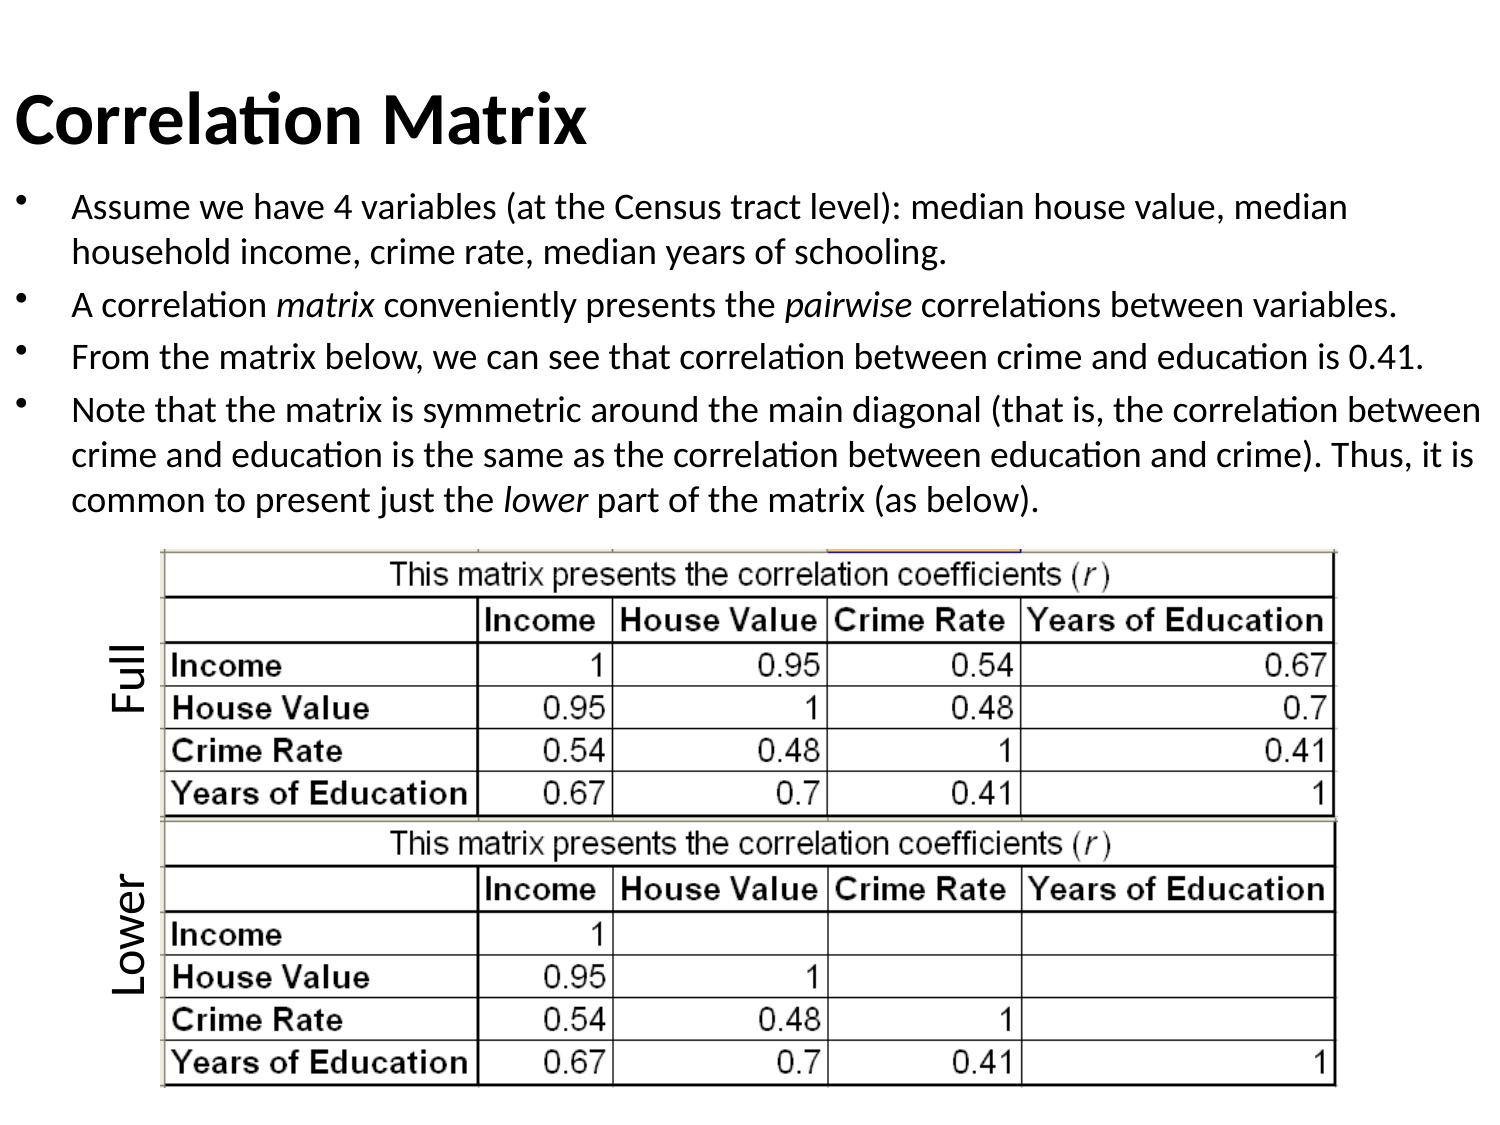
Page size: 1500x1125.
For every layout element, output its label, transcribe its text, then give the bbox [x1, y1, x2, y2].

title Correlation Matrix [0, 74, 1426, 156]
text_box Lower Full [87, 612, 155, 1013]
list Assume we have 4 variables (at the Census tract level): median house value, median household income, crime rate, median years of schooling. A correlation matrix conveniently presents the pairwise correlations between variables. From the matrix below, we can see that correlation between crime and education is 0.41. Note that the matrix is symmetric around the main diagonal (that is, the correlation between crime and education is the same as the correlation between education and crime). Thus, it is common to present just the lower part of the matrix (as below). [0, 174, 1500, 876]
picture [160, 549, 1338, 1088]
